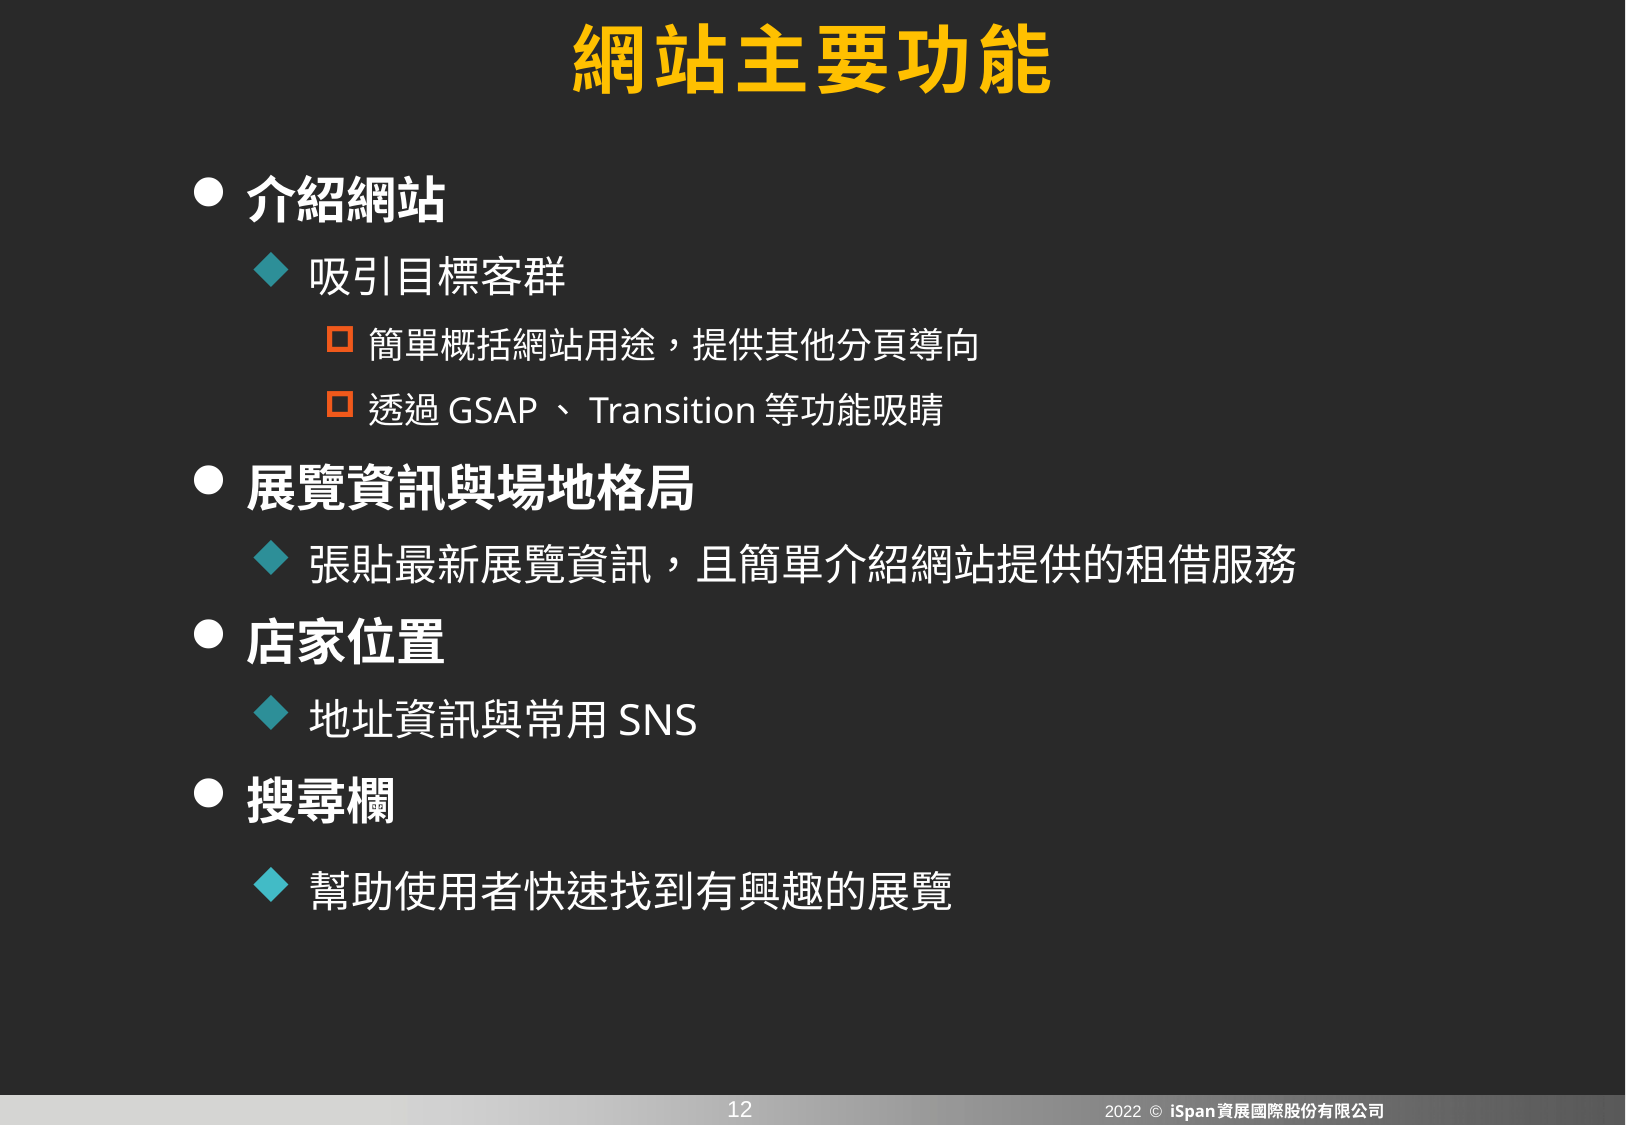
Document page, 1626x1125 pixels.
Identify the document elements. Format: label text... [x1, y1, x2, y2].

list 介紹網站 吸引目標客群 簡單概括網站用途，提供其他分頁導向 透過GSAP、Transition等功能吸睛 展覽資訊與場地格局 張貼最新展覽資訊，且簡單介紹網站提供的租借服務 店家位置 地址資訊與常用SNS 搜尋欄 幫助使用者快速找到有興趣的展覽 [174, 160, 1439, 929]
title 網站主要功能 [103, 1, 1522, 114]
picture [0, 0, 1626, 1125]
